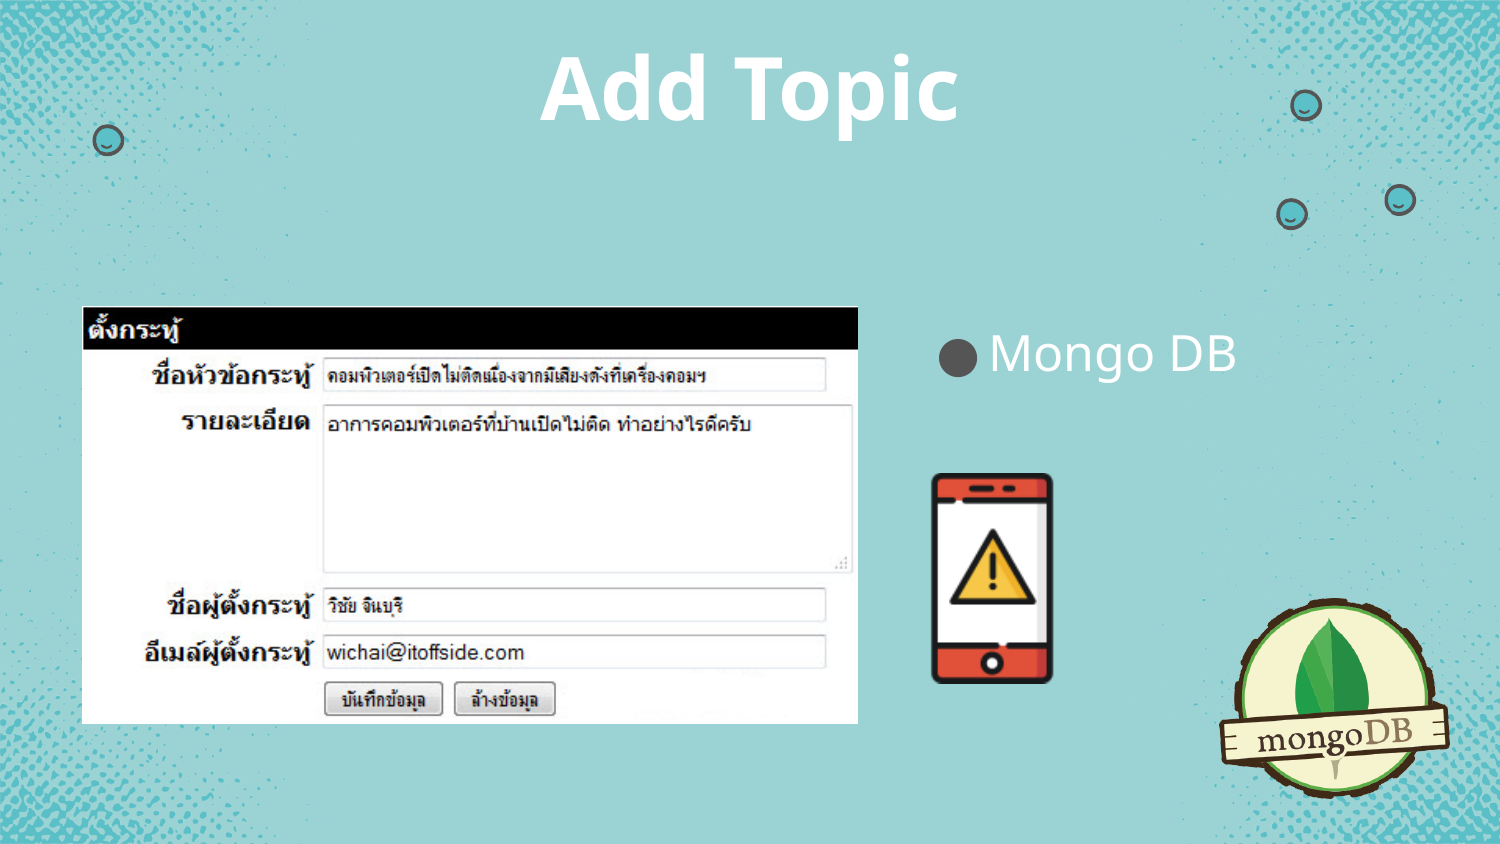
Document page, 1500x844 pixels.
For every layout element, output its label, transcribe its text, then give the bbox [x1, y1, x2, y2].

picture [0, 0, 1500, 844]
title Add Topic [101, 91, 1399, 185]
subtitle Mongo DB [864, 306, 1288, 761]
